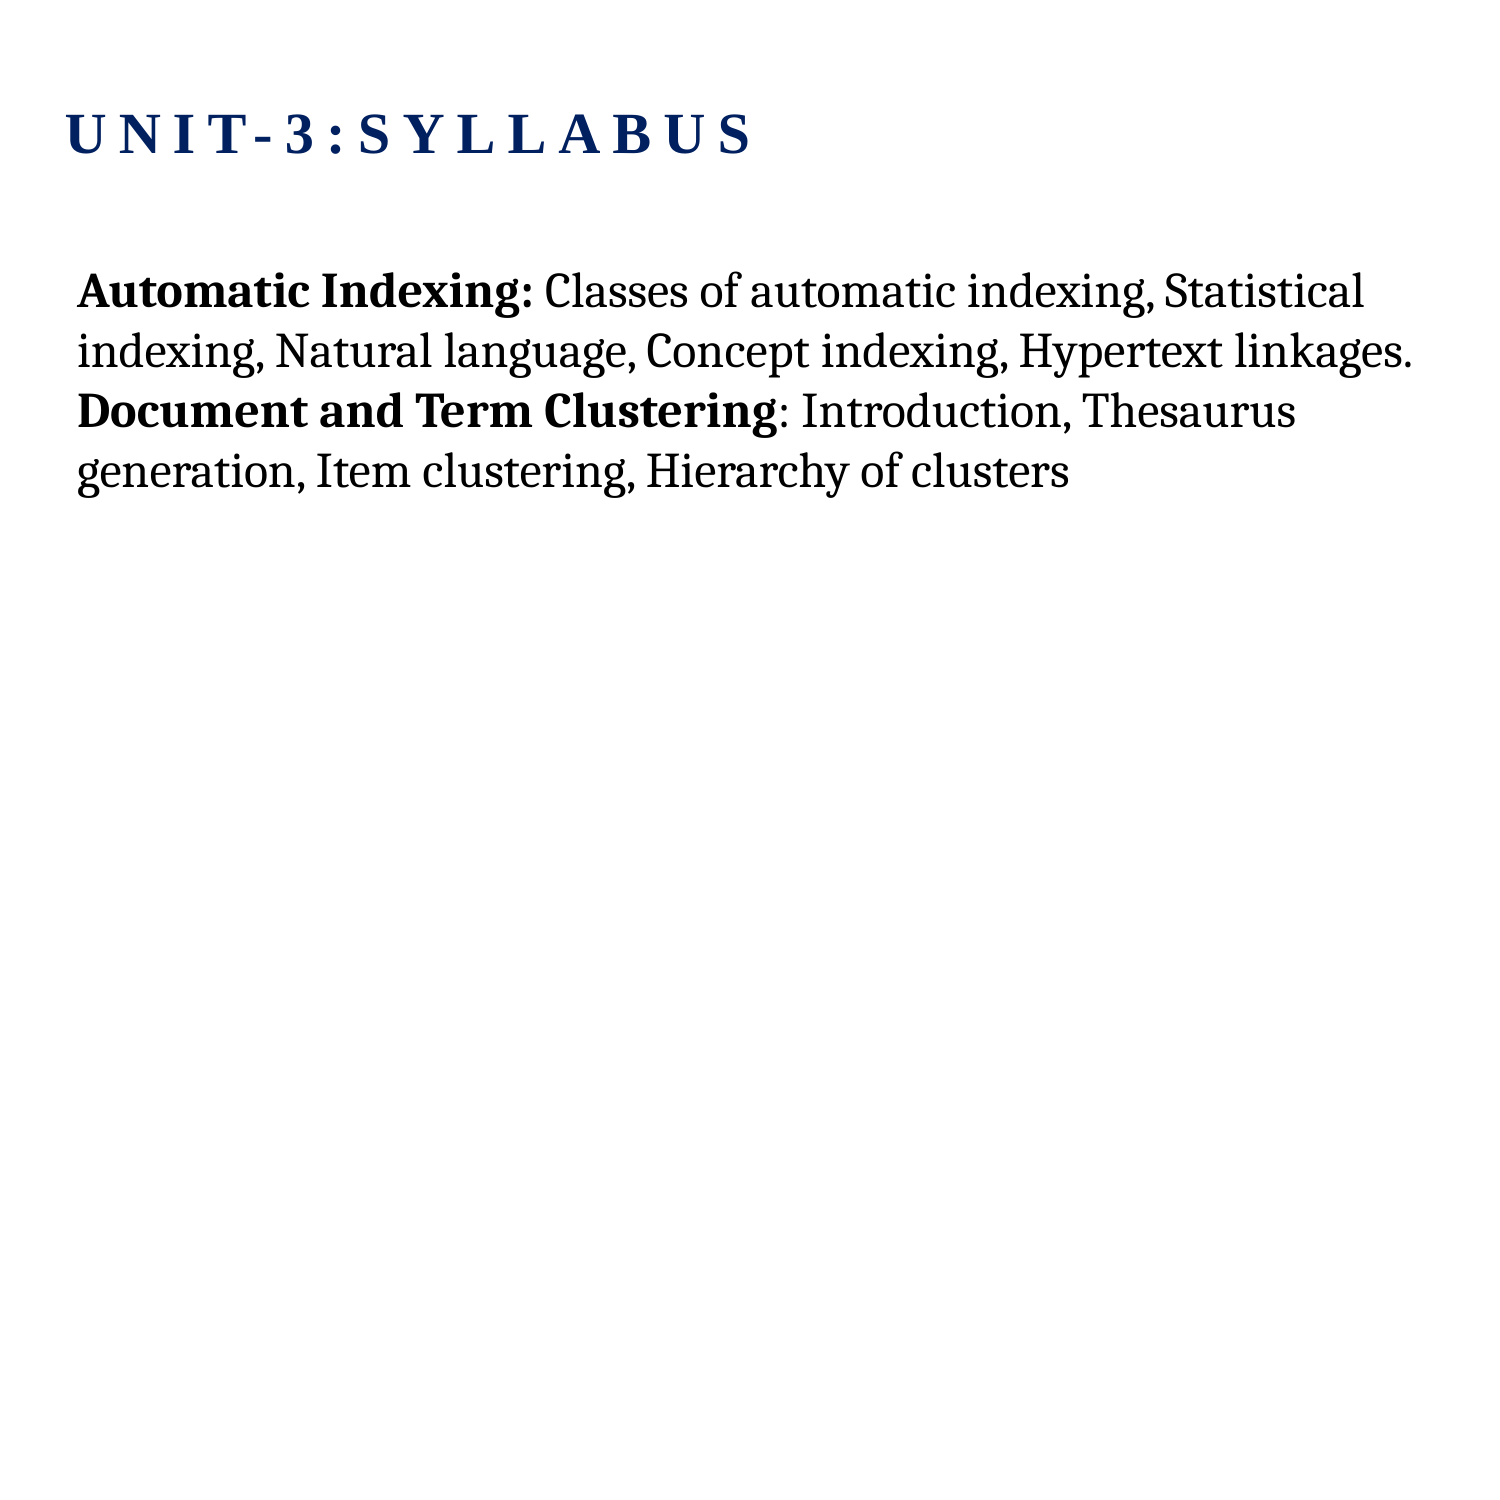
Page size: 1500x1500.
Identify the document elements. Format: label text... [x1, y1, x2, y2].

text_box Automatic Indexing: Classes of automatic indexing, Statistical indexing, Natural language, Concept indexing, Hypertext linkages. Document and Term Clustering: Introduction, Thesaurus generation, Item clustering, Hierarchy of clusters [62, 249, 1500, 505]
text_box UNIT-3:SYLLABUS [62, 95, 971, 166]
